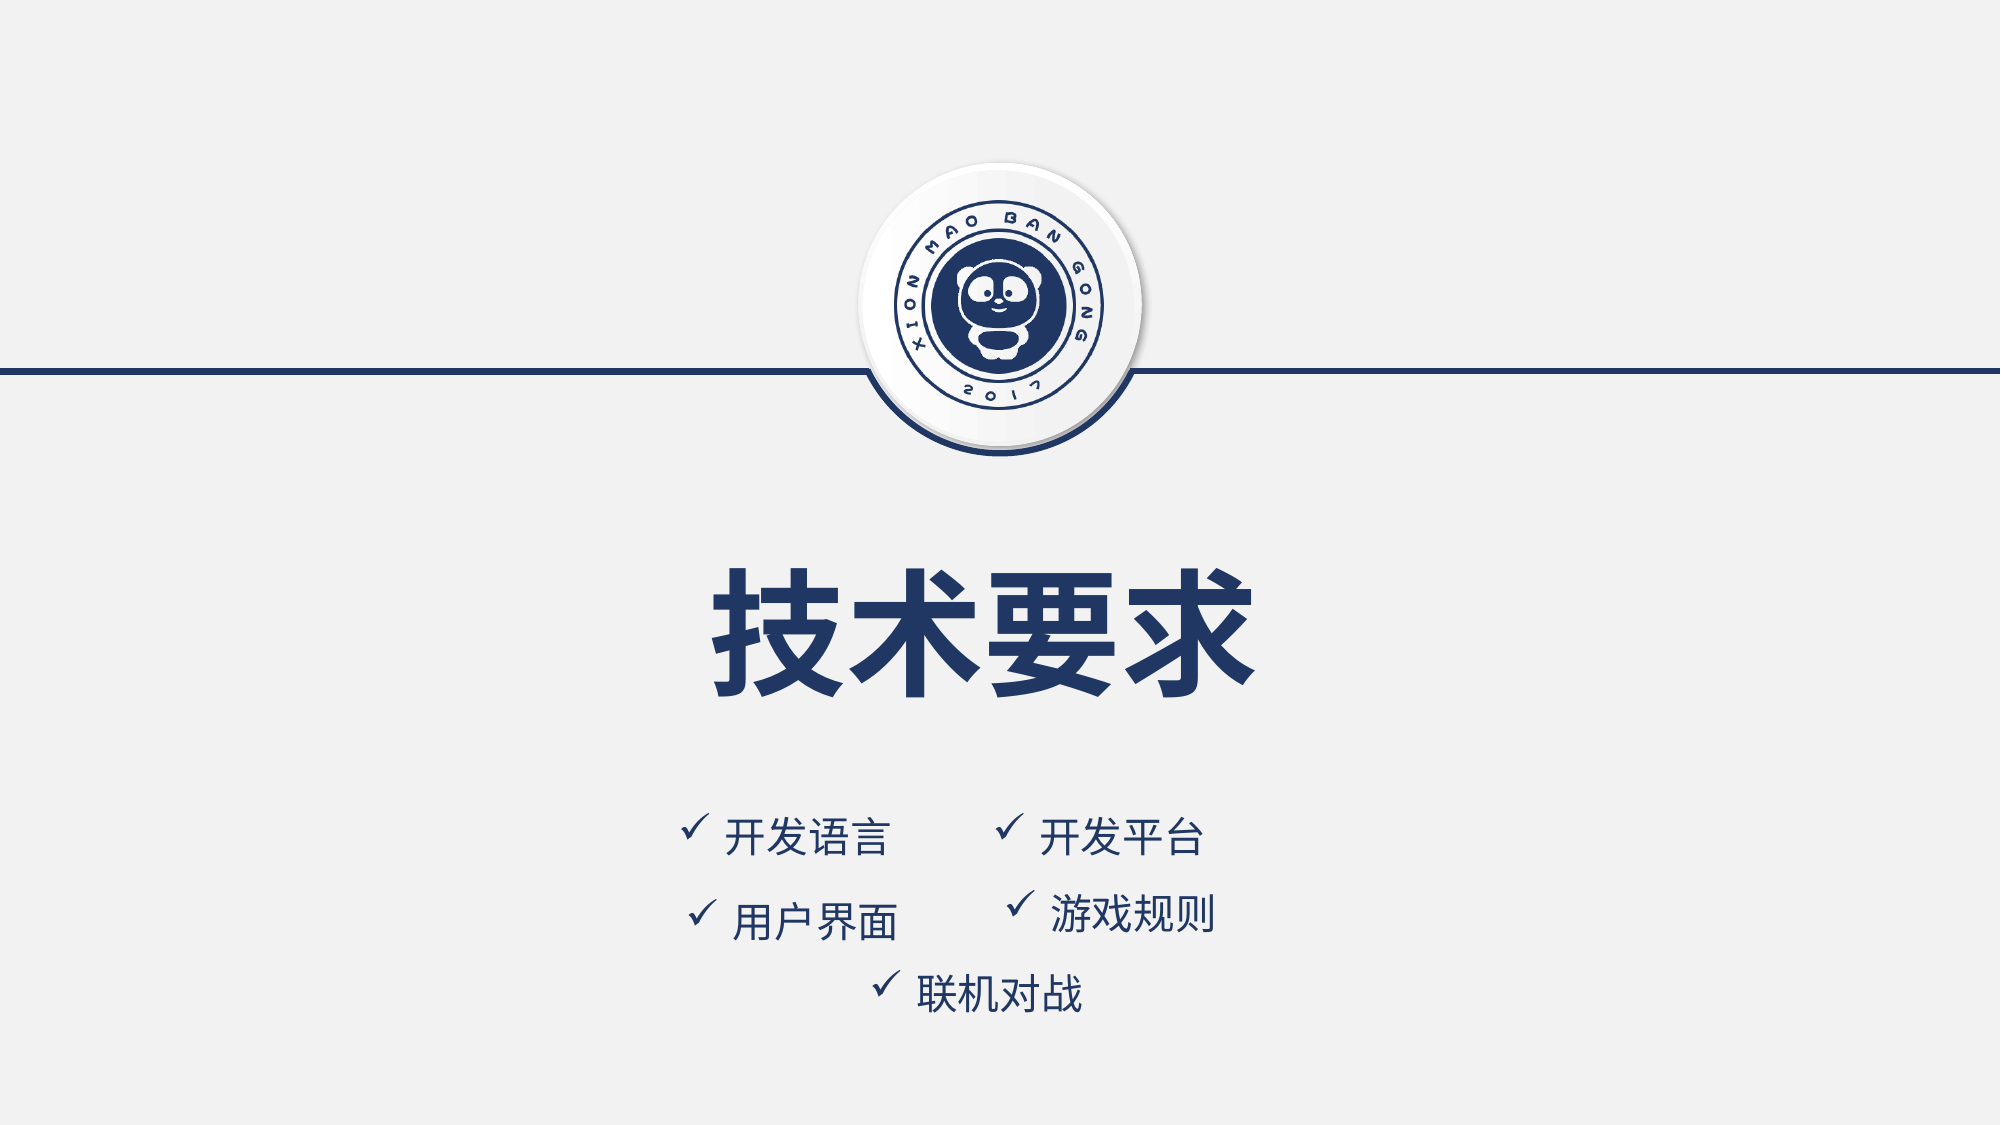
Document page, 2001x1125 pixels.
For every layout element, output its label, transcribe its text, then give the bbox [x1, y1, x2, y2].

text_box 联机对战 [858, 962, 1095, 1024]
text_box 开发语言 [666, 804, 903, 866]
text_box 技术要求 [619, 552, 1349, 709]
text_box 游戏规则 [992, 882, 1229, 944]
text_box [0, 158, 2000, 454]
text_box 开发平台 [981, 804, 1218, 866]
text_box 用户界面 [674, 890, 911, 952]
